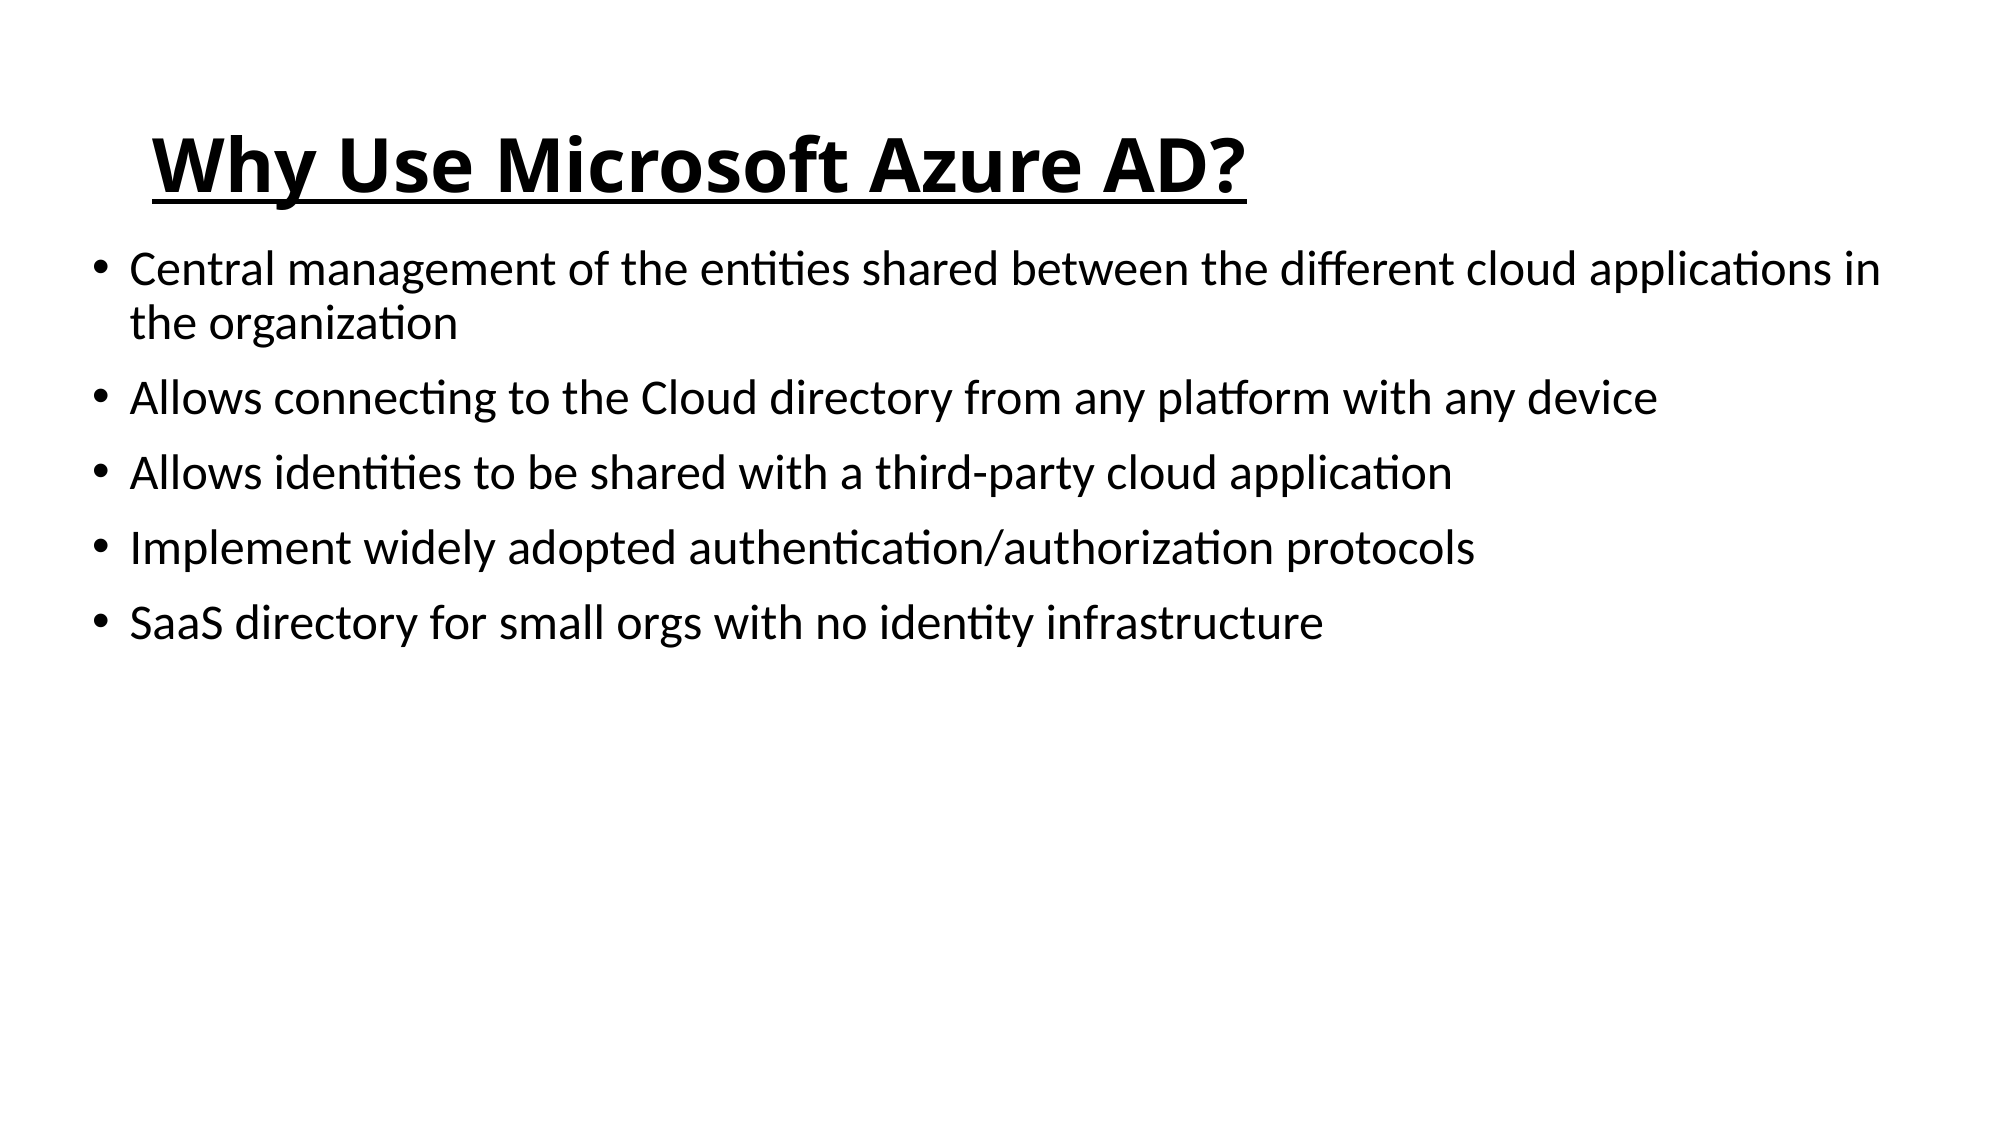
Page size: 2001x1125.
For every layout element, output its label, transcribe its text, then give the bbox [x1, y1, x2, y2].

title Why Use Microsoft Azure AD? [137, 59, 1863, 235]
list Central management of the entities shared between the different cloud applications in the organization Allows connecting to the Cloud directory from any platform with any device Allows identities to be shared with a third-party cloud application Implement widely adopted authentication/authorization protocols SaaS directory for small orgs with no identity infrastructure [77, 235, 1923, 986]
